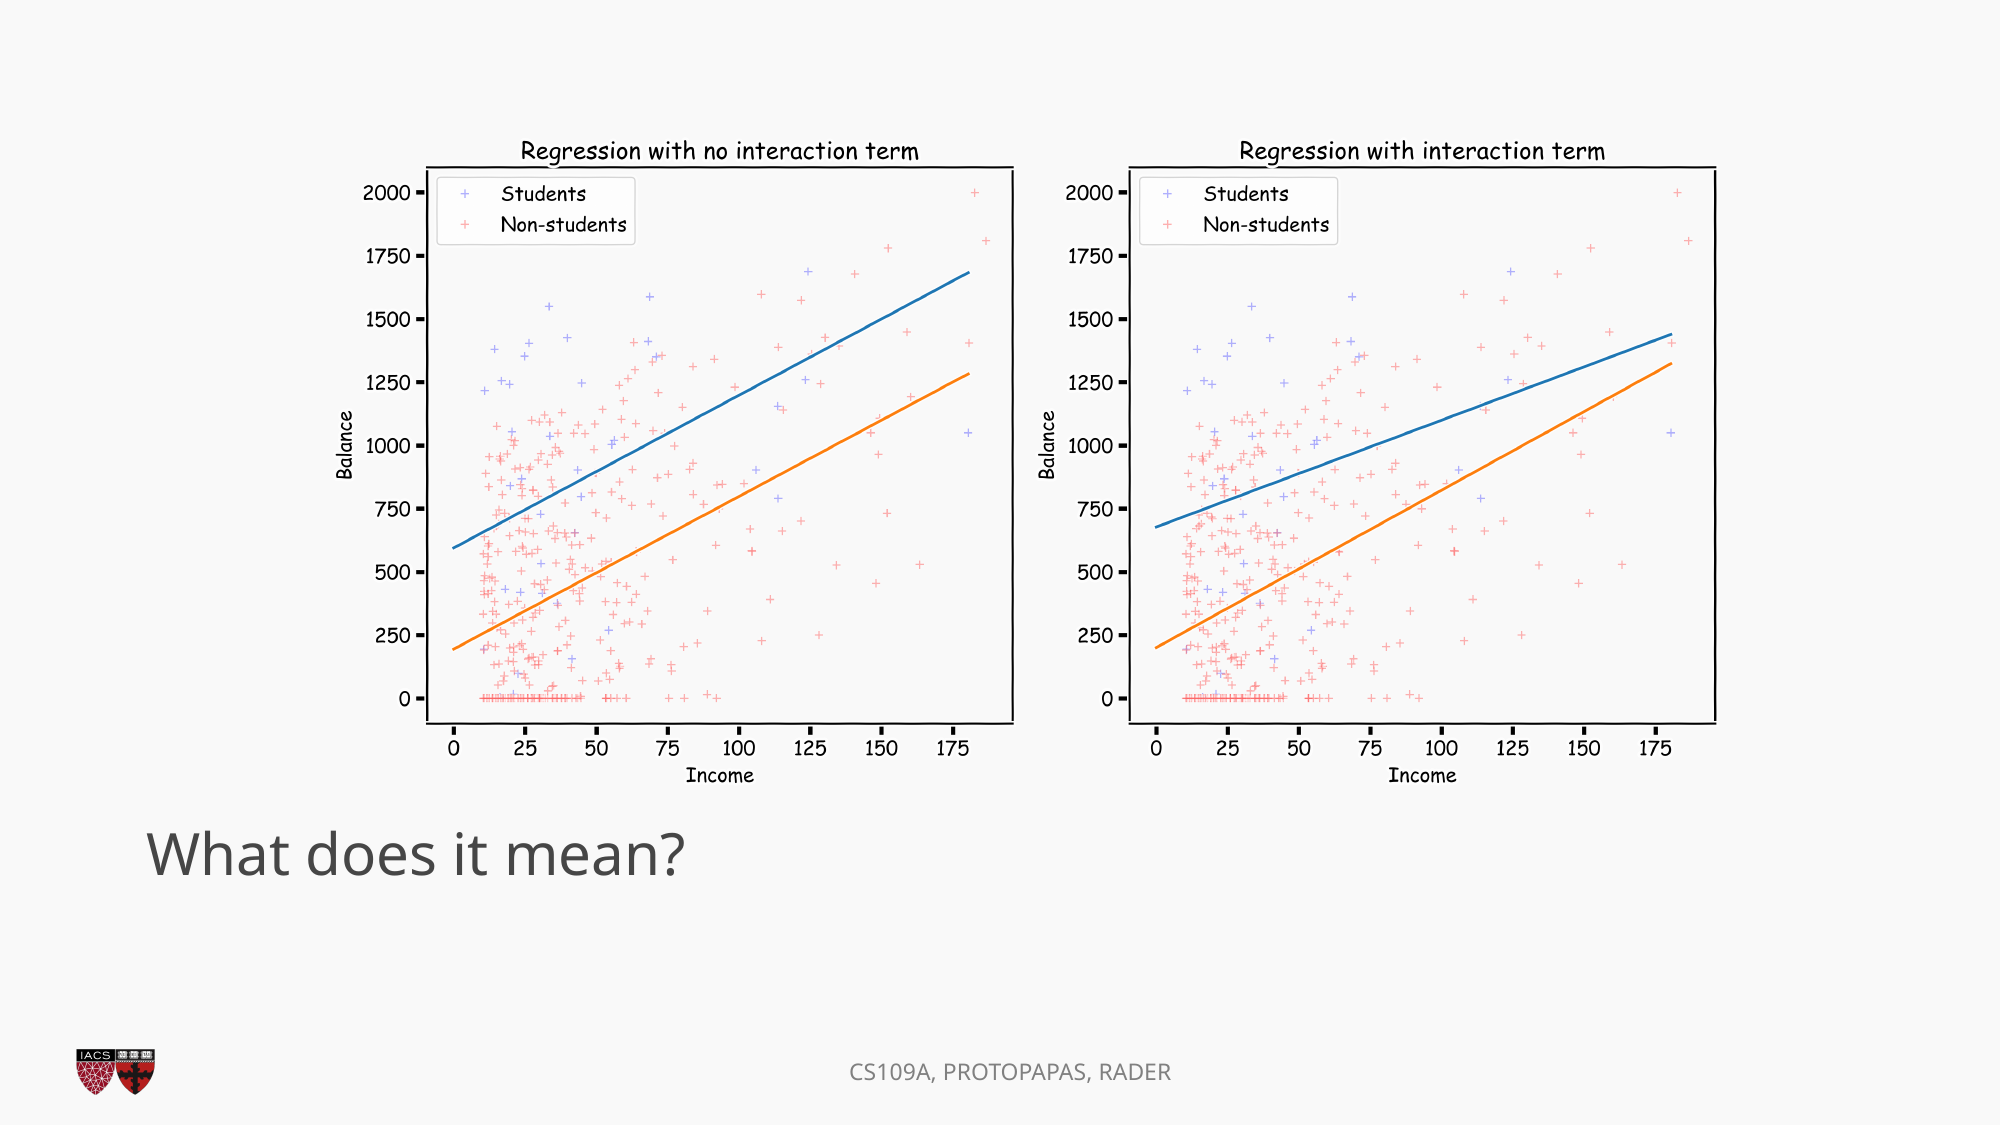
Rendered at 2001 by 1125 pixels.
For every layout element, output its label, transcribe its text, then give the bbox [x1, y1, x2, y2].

picture [75, 1049, 155, 1095]
picture [59, 69, 1899, 887]
list What does it mean? [131, 898, 1826, 1073]
